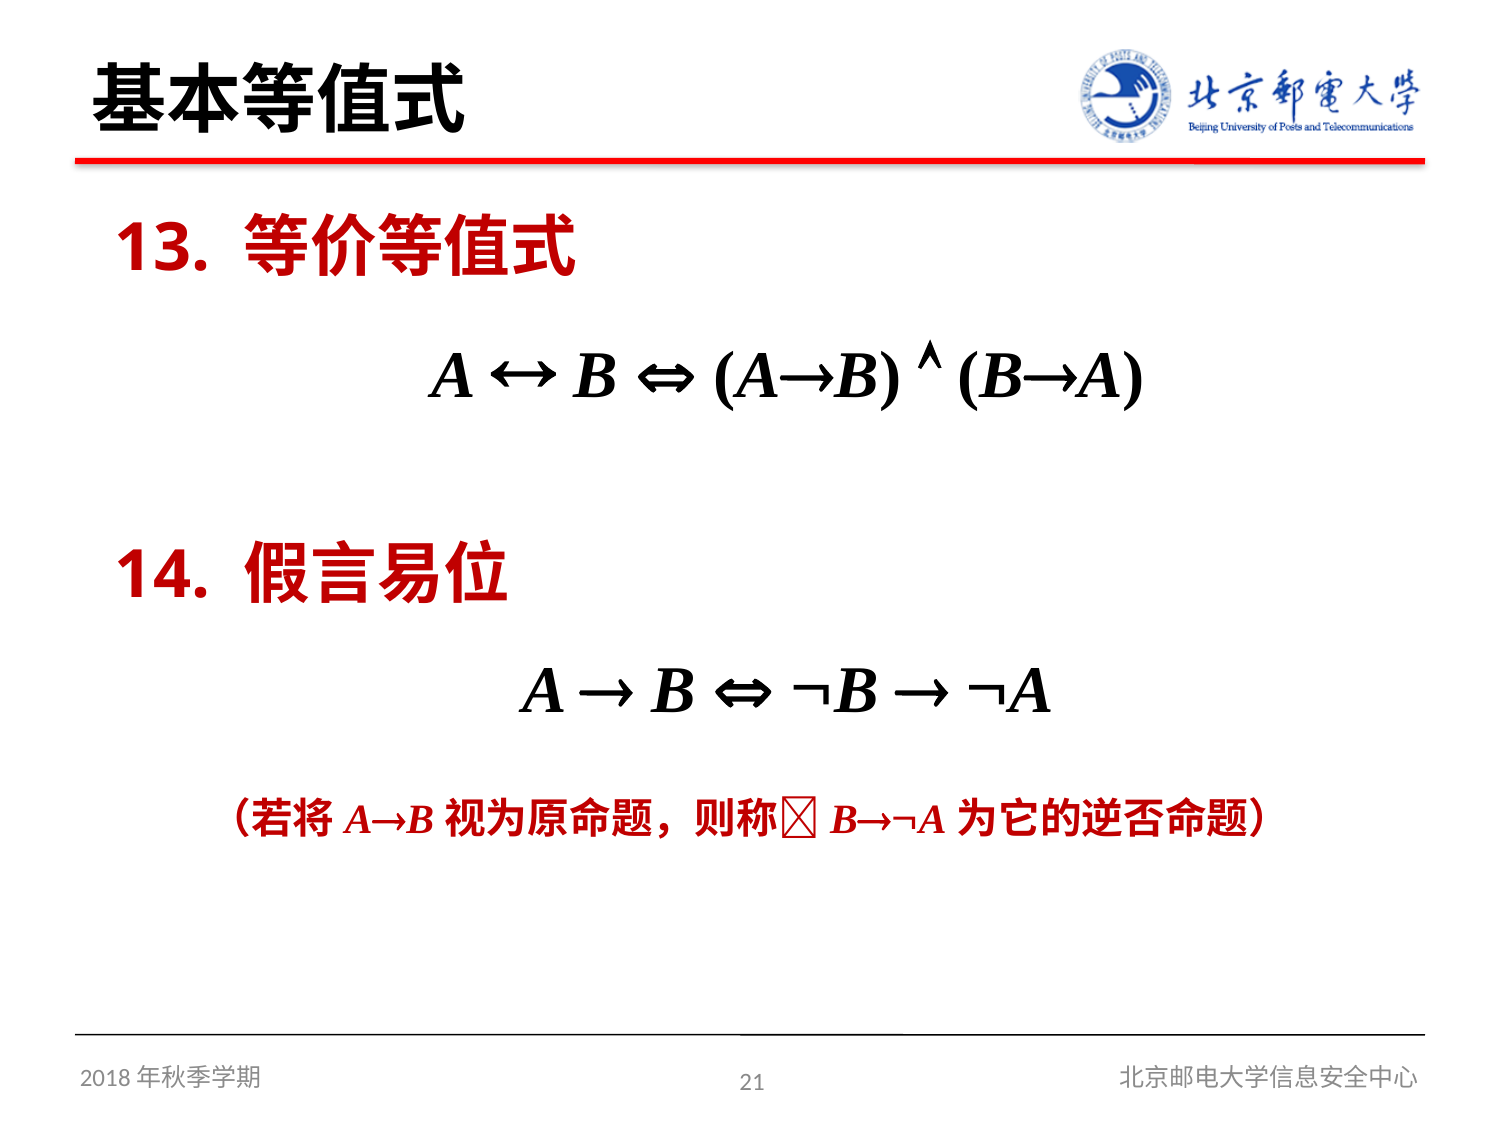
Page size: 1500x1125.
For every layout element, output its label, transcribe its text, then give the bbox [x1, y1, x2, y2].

title 基本等值式 [76, 42, 1034, 150]
list 13. 等价等值式 A  B  (AB)  (BA) 14. 假言易位 A  B  B  A （若将AB视为原命题，则称BA为它的逆否命题） [99, 196, 1400, 1005]
picture [1078, 49, 1425, 143]
slide_number 21 [577, 1050, 928, 1111]
footer 2018年秋季学期 [64, 1046, 432, 1107]
